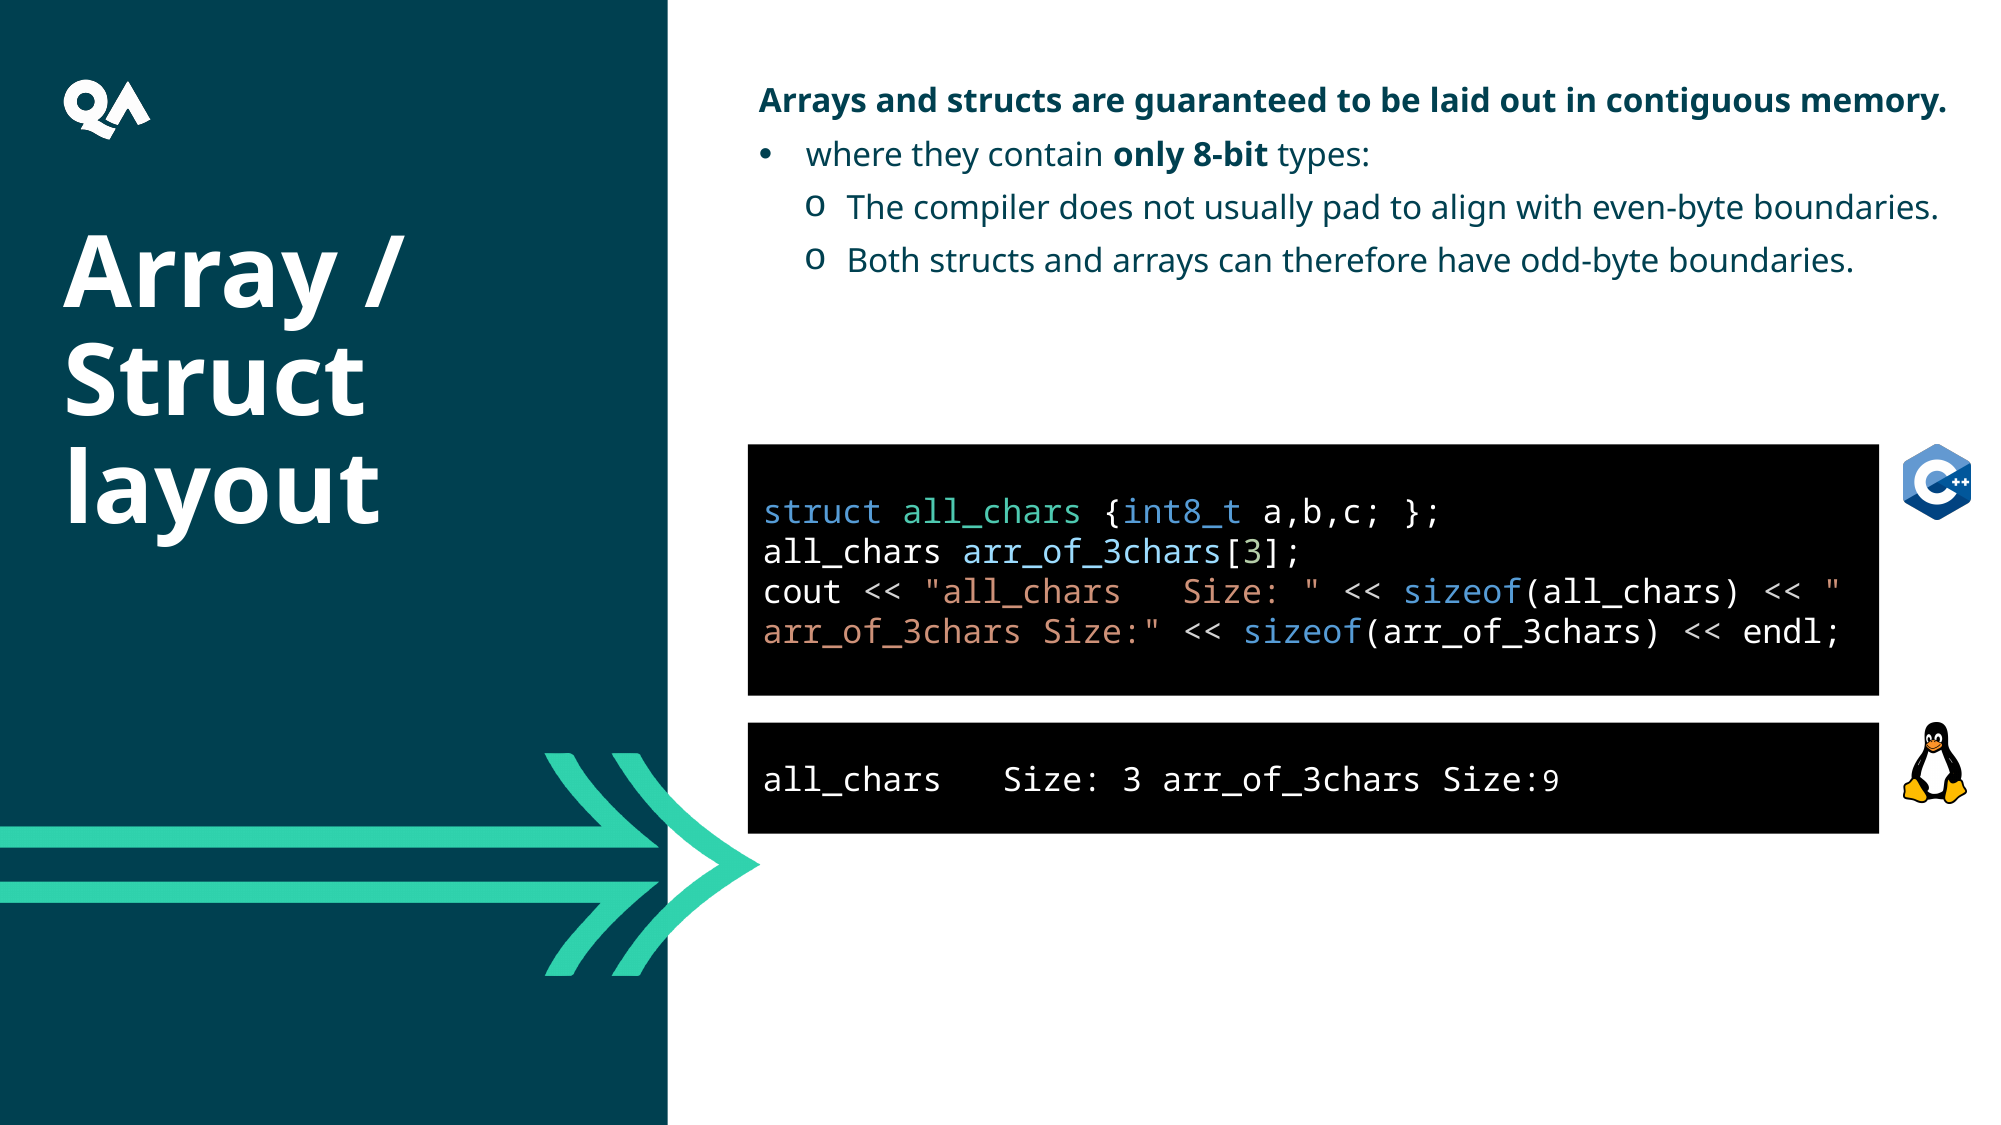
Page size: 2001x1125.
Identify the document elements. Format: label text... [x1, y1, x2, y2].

list Array / Struct layout [63, 221, 628, 673]
text_box all_chars Size: 3 arr_of_3chars Size:9 [747, 722, 1880, 834]
picture [1903, 722, 1967, 804]
picture [613, 727, 775, 995]
picture [107, 83, 149, 124]
picture [0, 754, 657, 847]
picture [1903, 444, 1971, 520]
picture [0, 882, 657, 975]
list Arrays and structs are guaranteed to be laid out in contiguous memory. where they contain only 8-bit types: The compiler does not usually pad to align with even-byte boundaries. Both structs and arrays can therefore have odd-byte boundaries. [758, 79, 1968, 900]
picture [64, 80, 114, 139]
text_box struct all_chars {int8_t a,b,c; }; all_chars arr_of_3chars[3]; cout << "all_chars Size: " << sizeof(all_chars) << " arr_of_3chars Size:" << sizeof(arr_of_3chars) << endl; [747, 444, 1880, 696]
